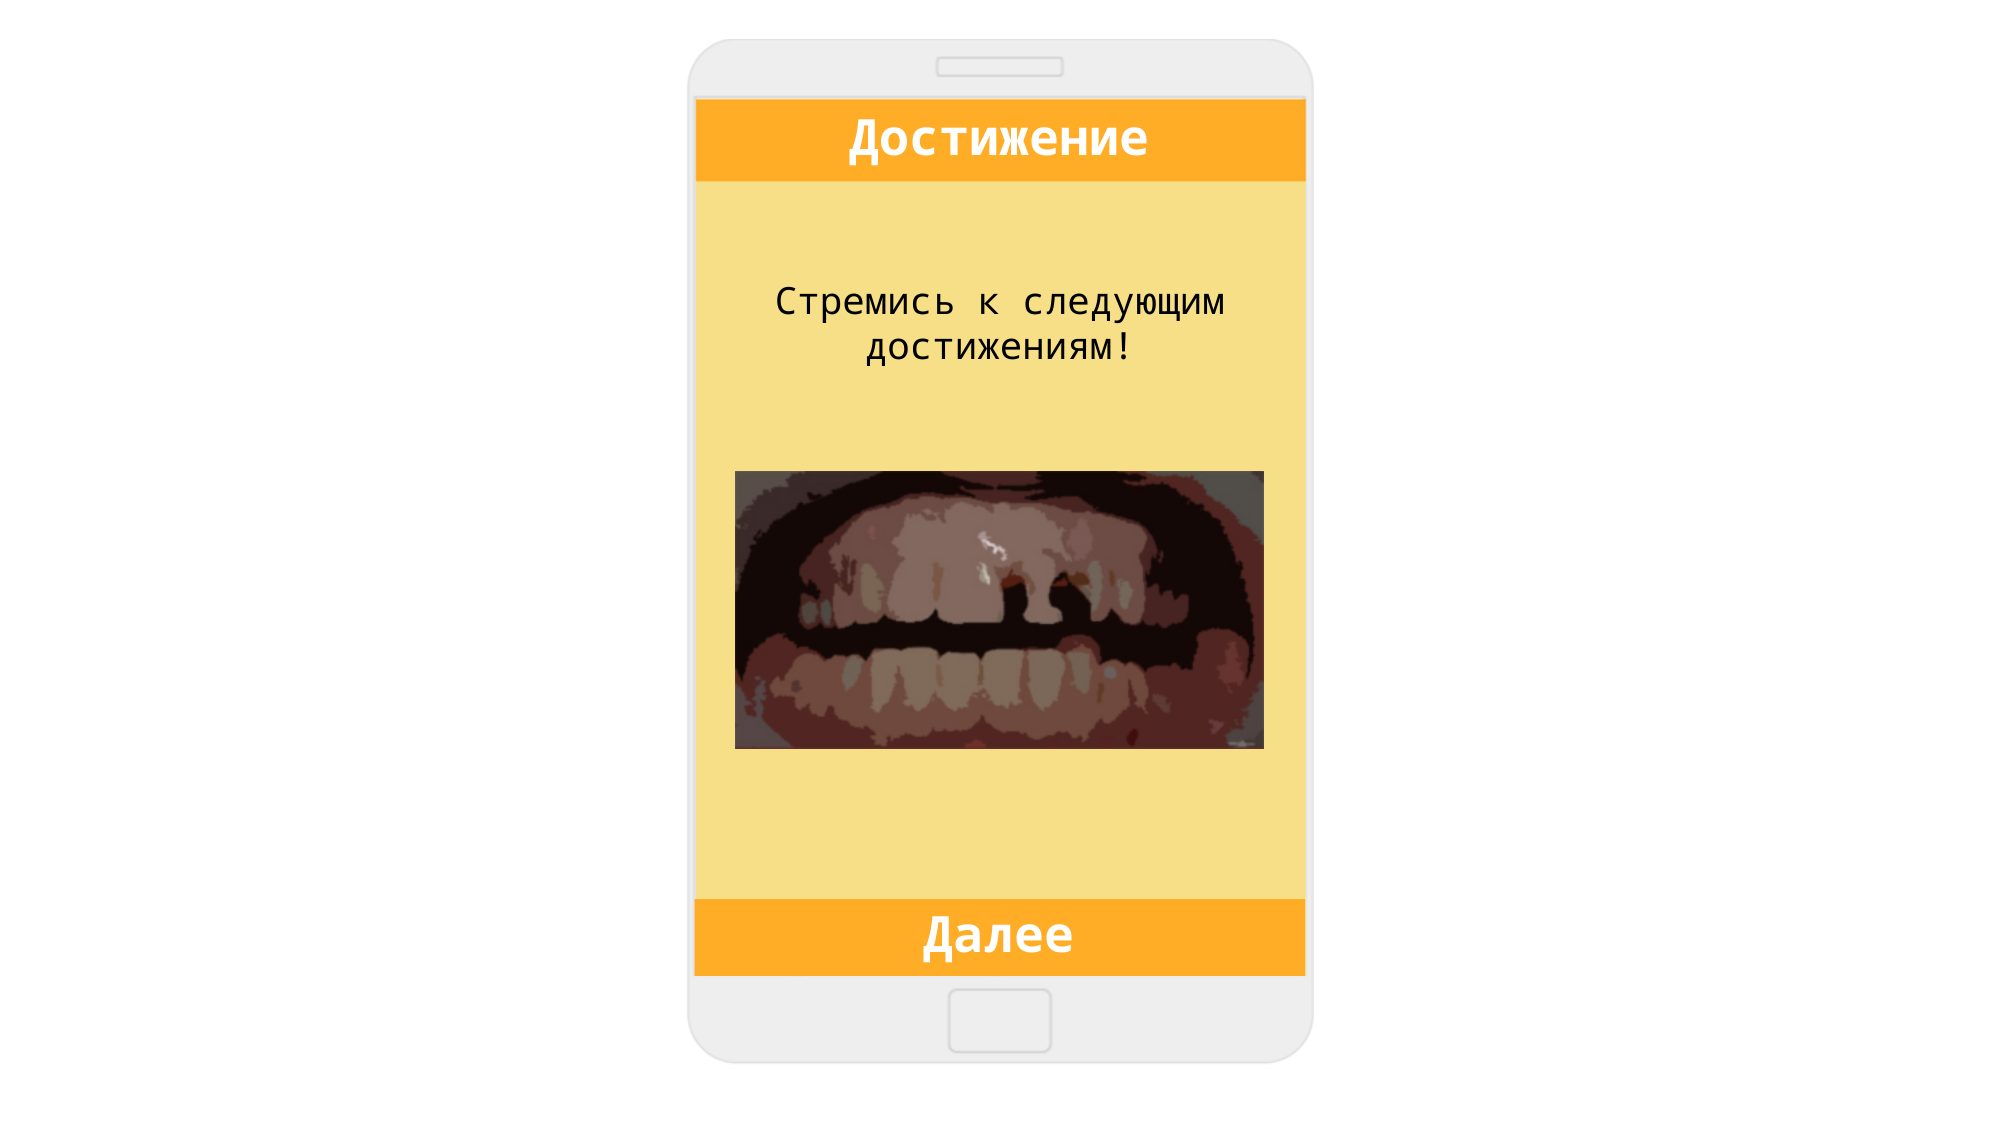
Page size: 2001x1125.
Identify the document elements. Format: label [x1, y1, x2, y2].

picture [677, 39, 1323, 1072]
